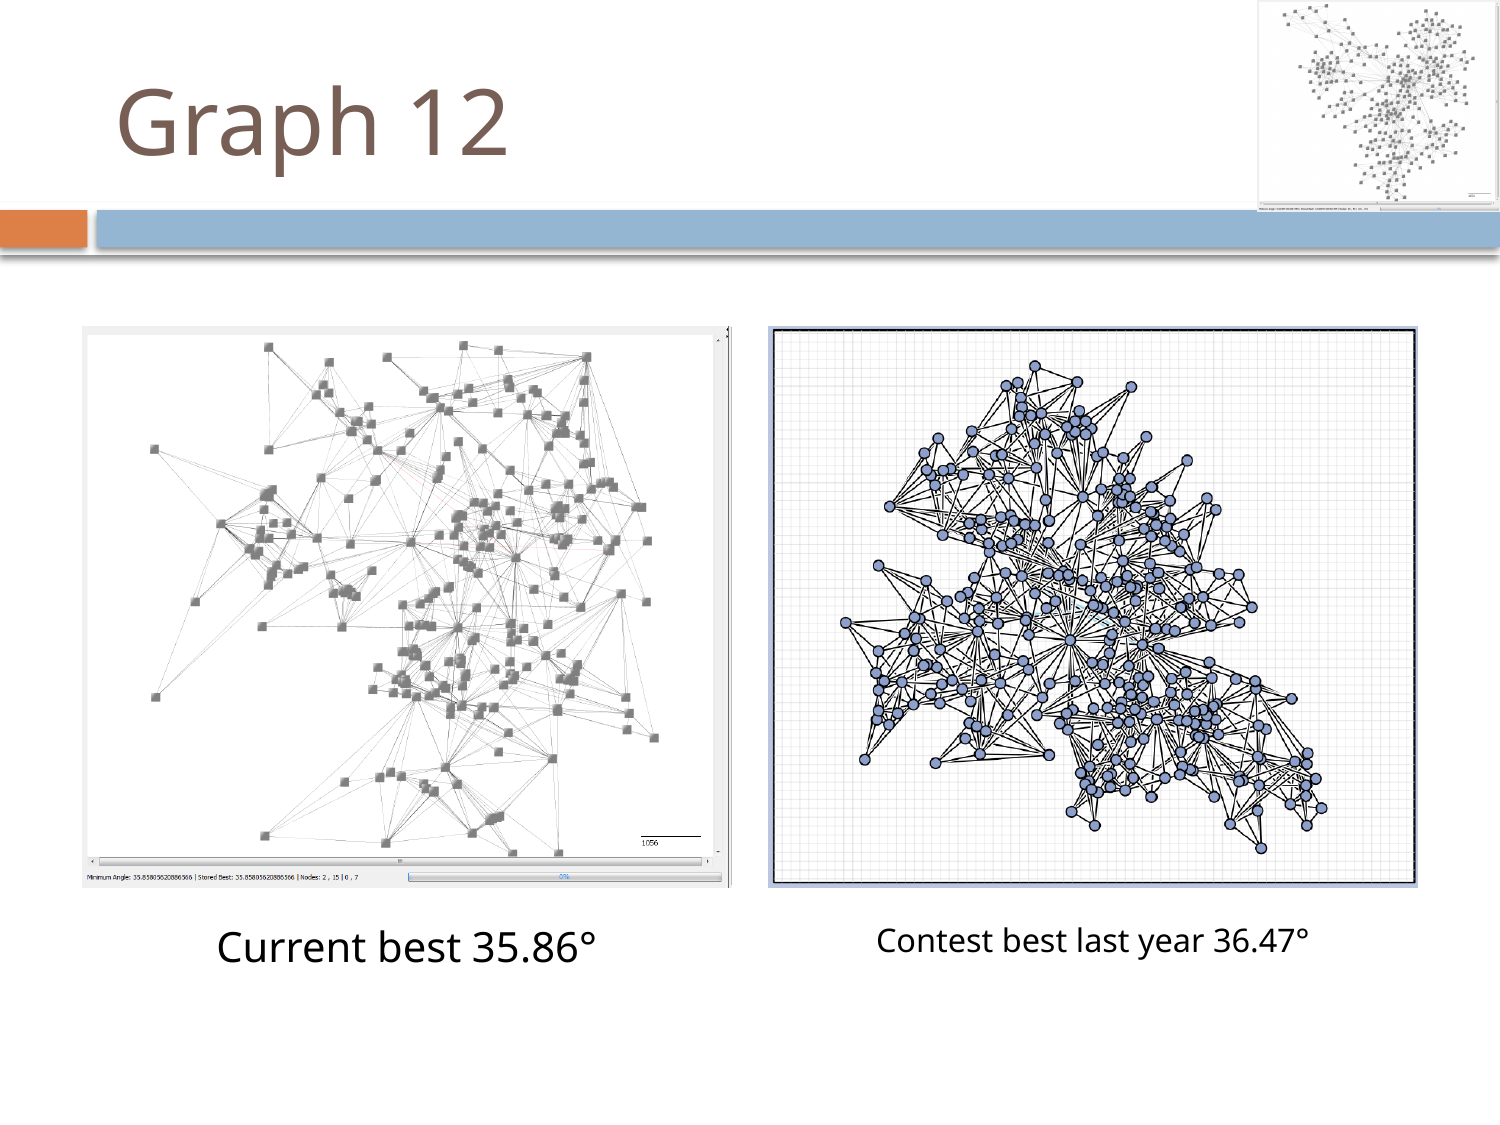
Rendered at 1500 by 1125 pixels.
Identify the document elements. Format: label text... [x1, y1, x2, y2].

text_box Current best 35.86° [82, 912, 732, 978]
picture [1257, 0, 1500, 213]
list Contest best last year 36.47° [768, 912, 1418, 967]
title Graph 12 [99, 37, 1251, 200]
picture [767, 326, 1419, 888]
picture [81, 326, 732, 888]
